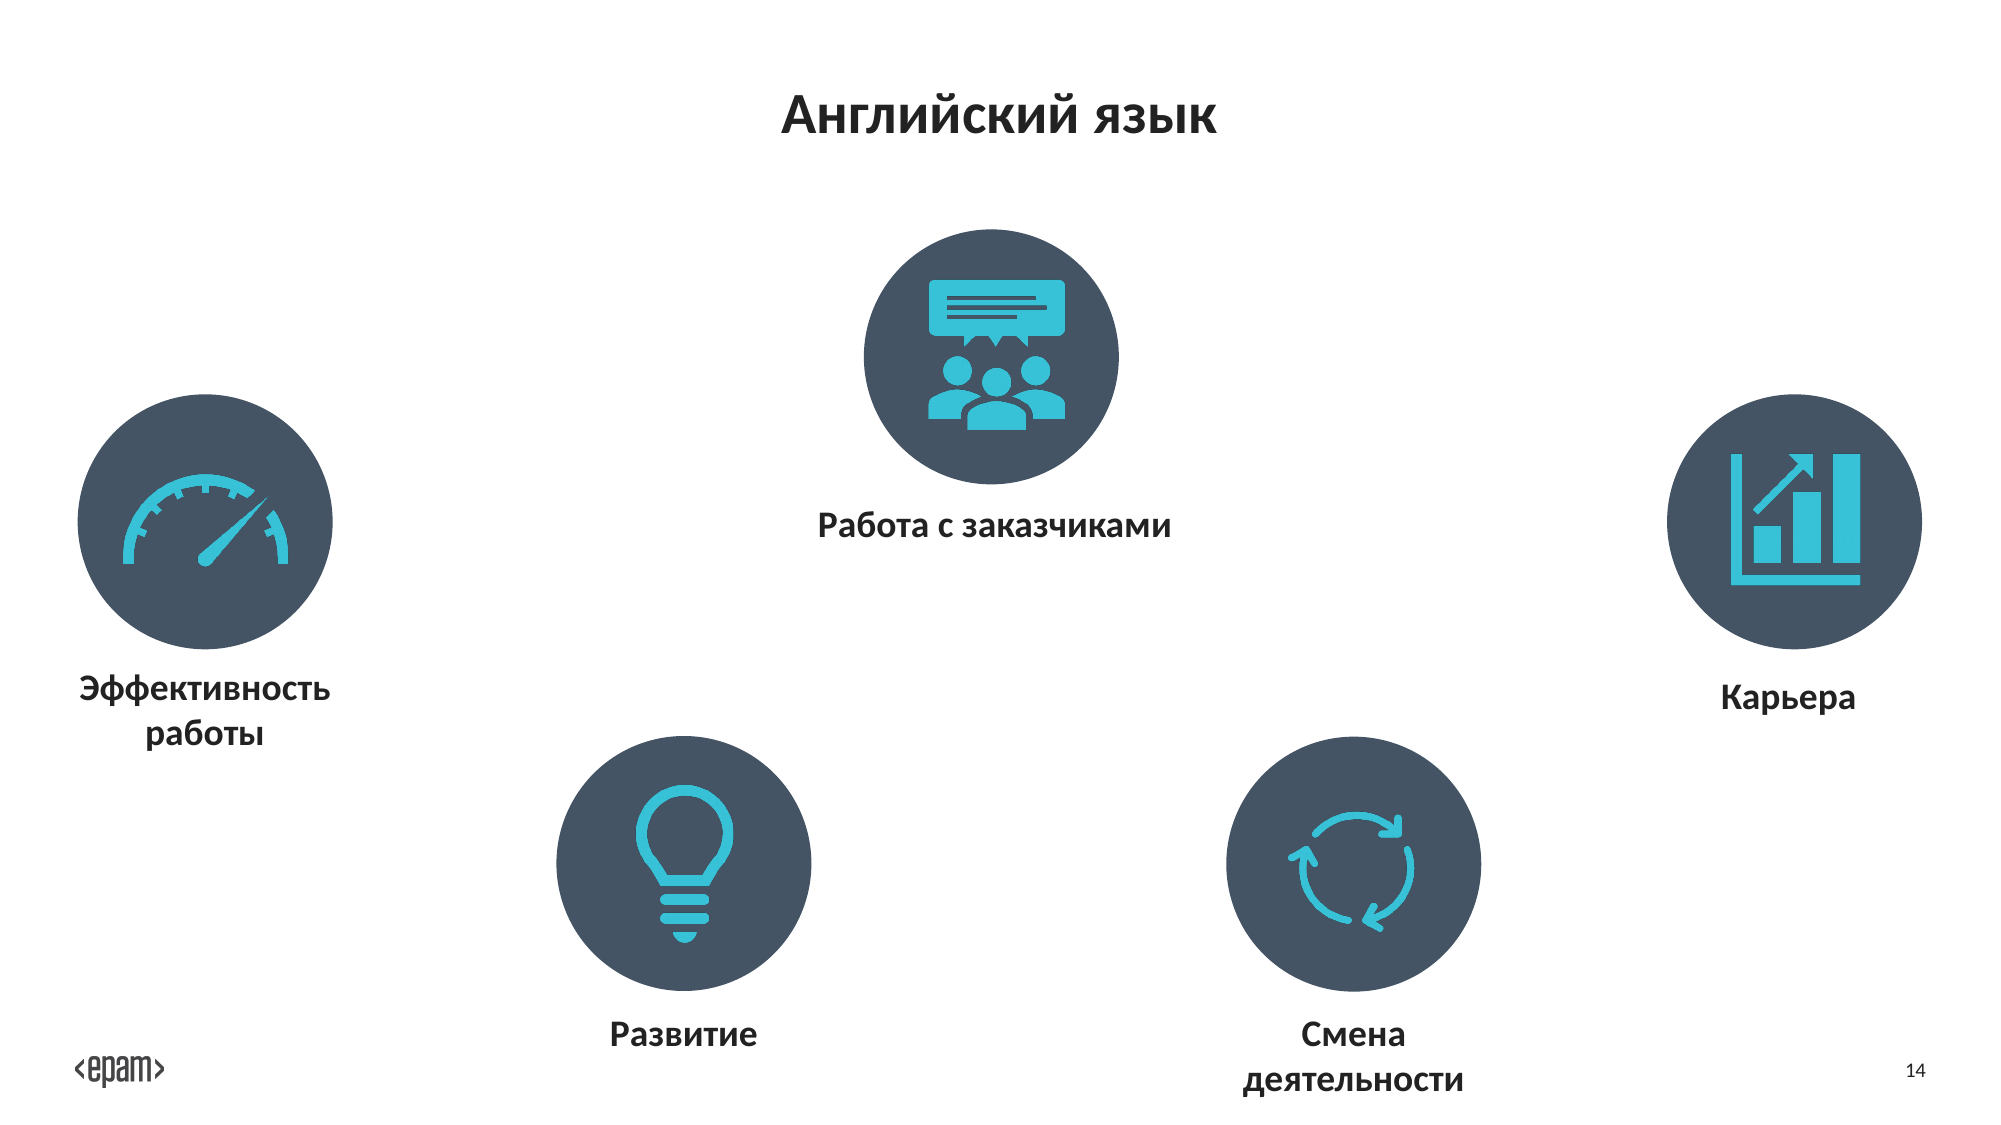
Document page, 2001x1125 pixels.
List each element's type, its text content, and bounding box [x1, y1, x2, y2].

picture [75, 1056, 164, 1088]
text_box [1667, 394, 1923, 703]
title Английский язык [75, 75, 1925, 150]
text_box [39, 394, 371, 768]
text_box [518, 736, 850, 1097]
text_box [1188, 736, 1520, 1125]
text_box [764, 229, 1227, 575]
